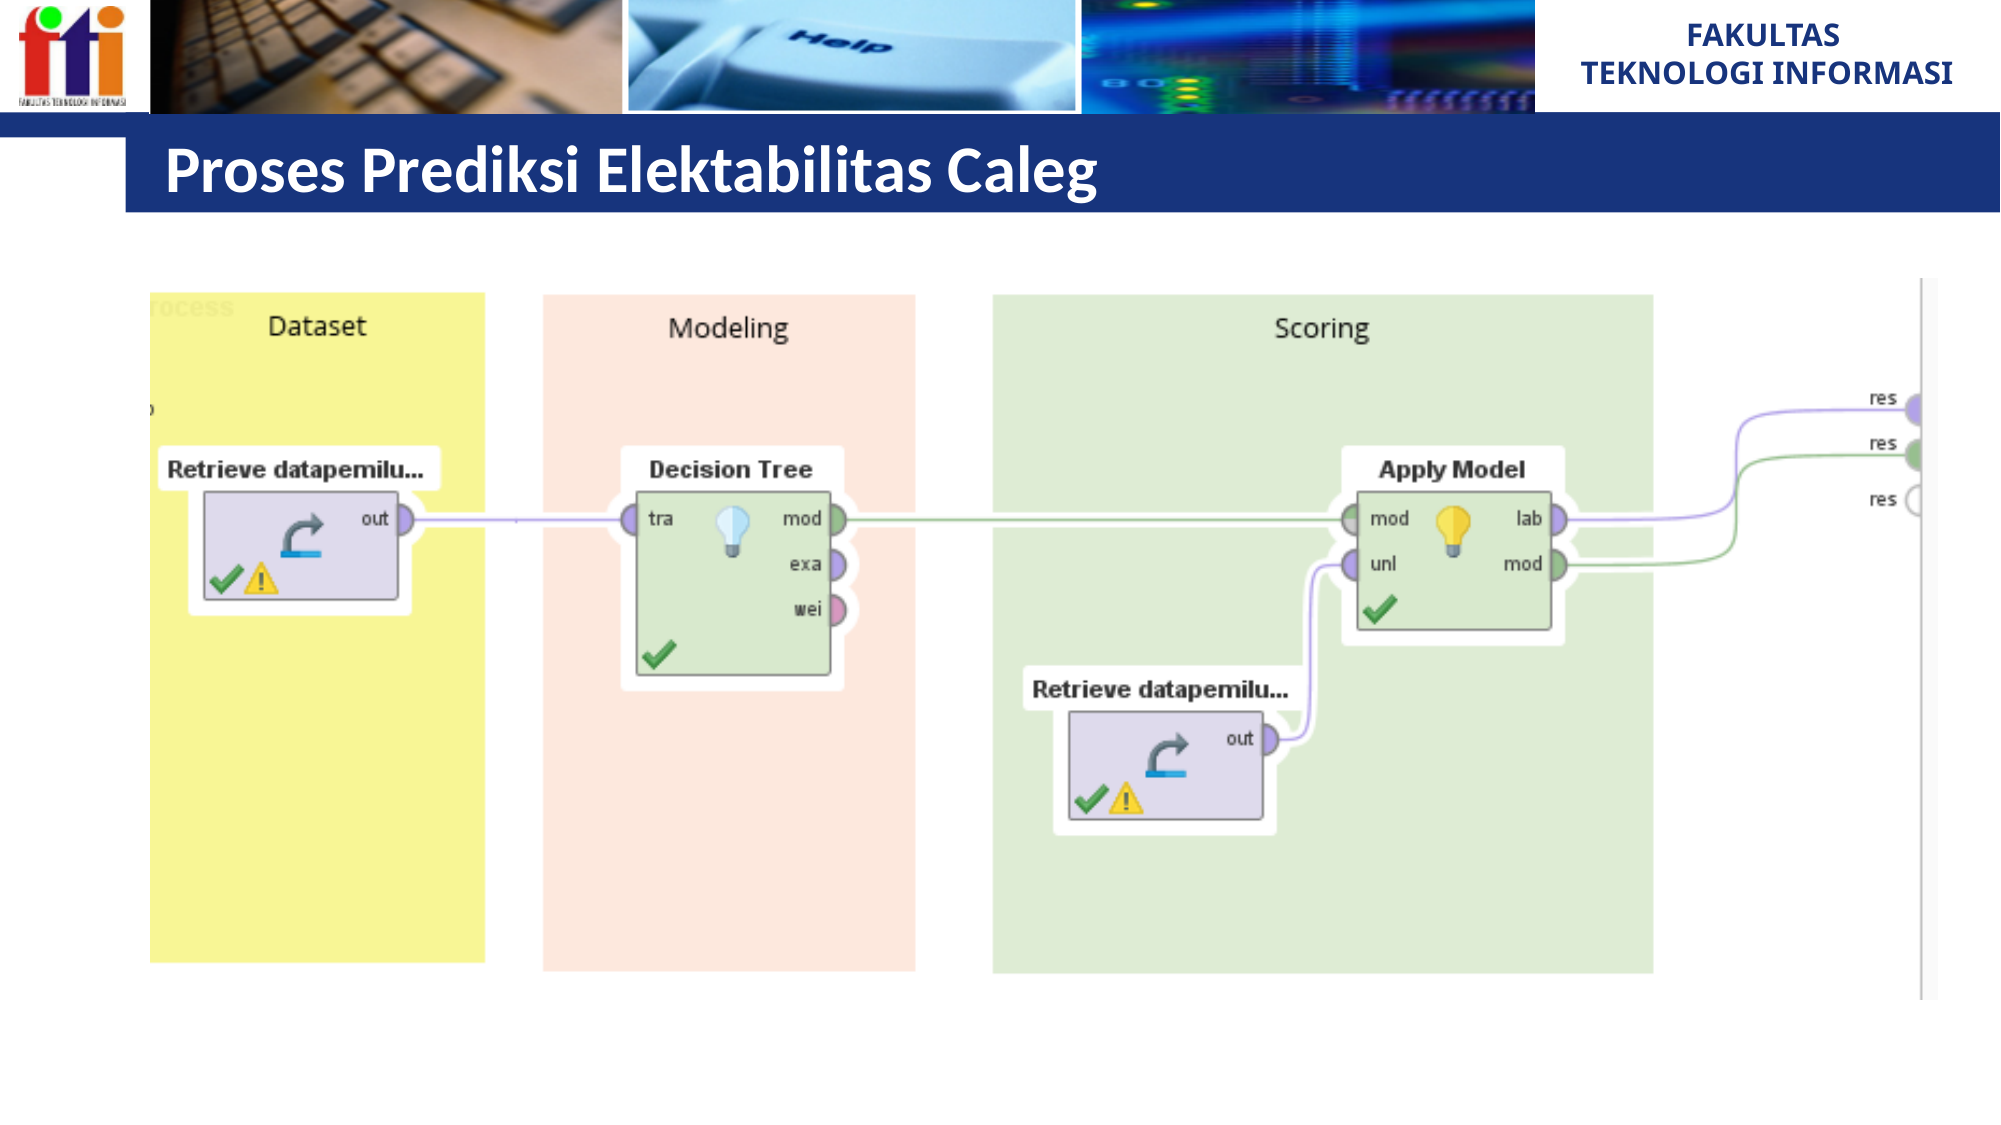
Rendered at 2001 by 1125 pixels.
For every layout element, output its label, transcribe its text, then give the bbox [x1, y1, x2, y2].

title Proses Prediksi Elektabilitas Caleg [149, 119, 1934, 213]
picture [19, 6, 126, 106]
picture [149, 0, 1535, 114]
picture [149, 278, 1938, 1000]
